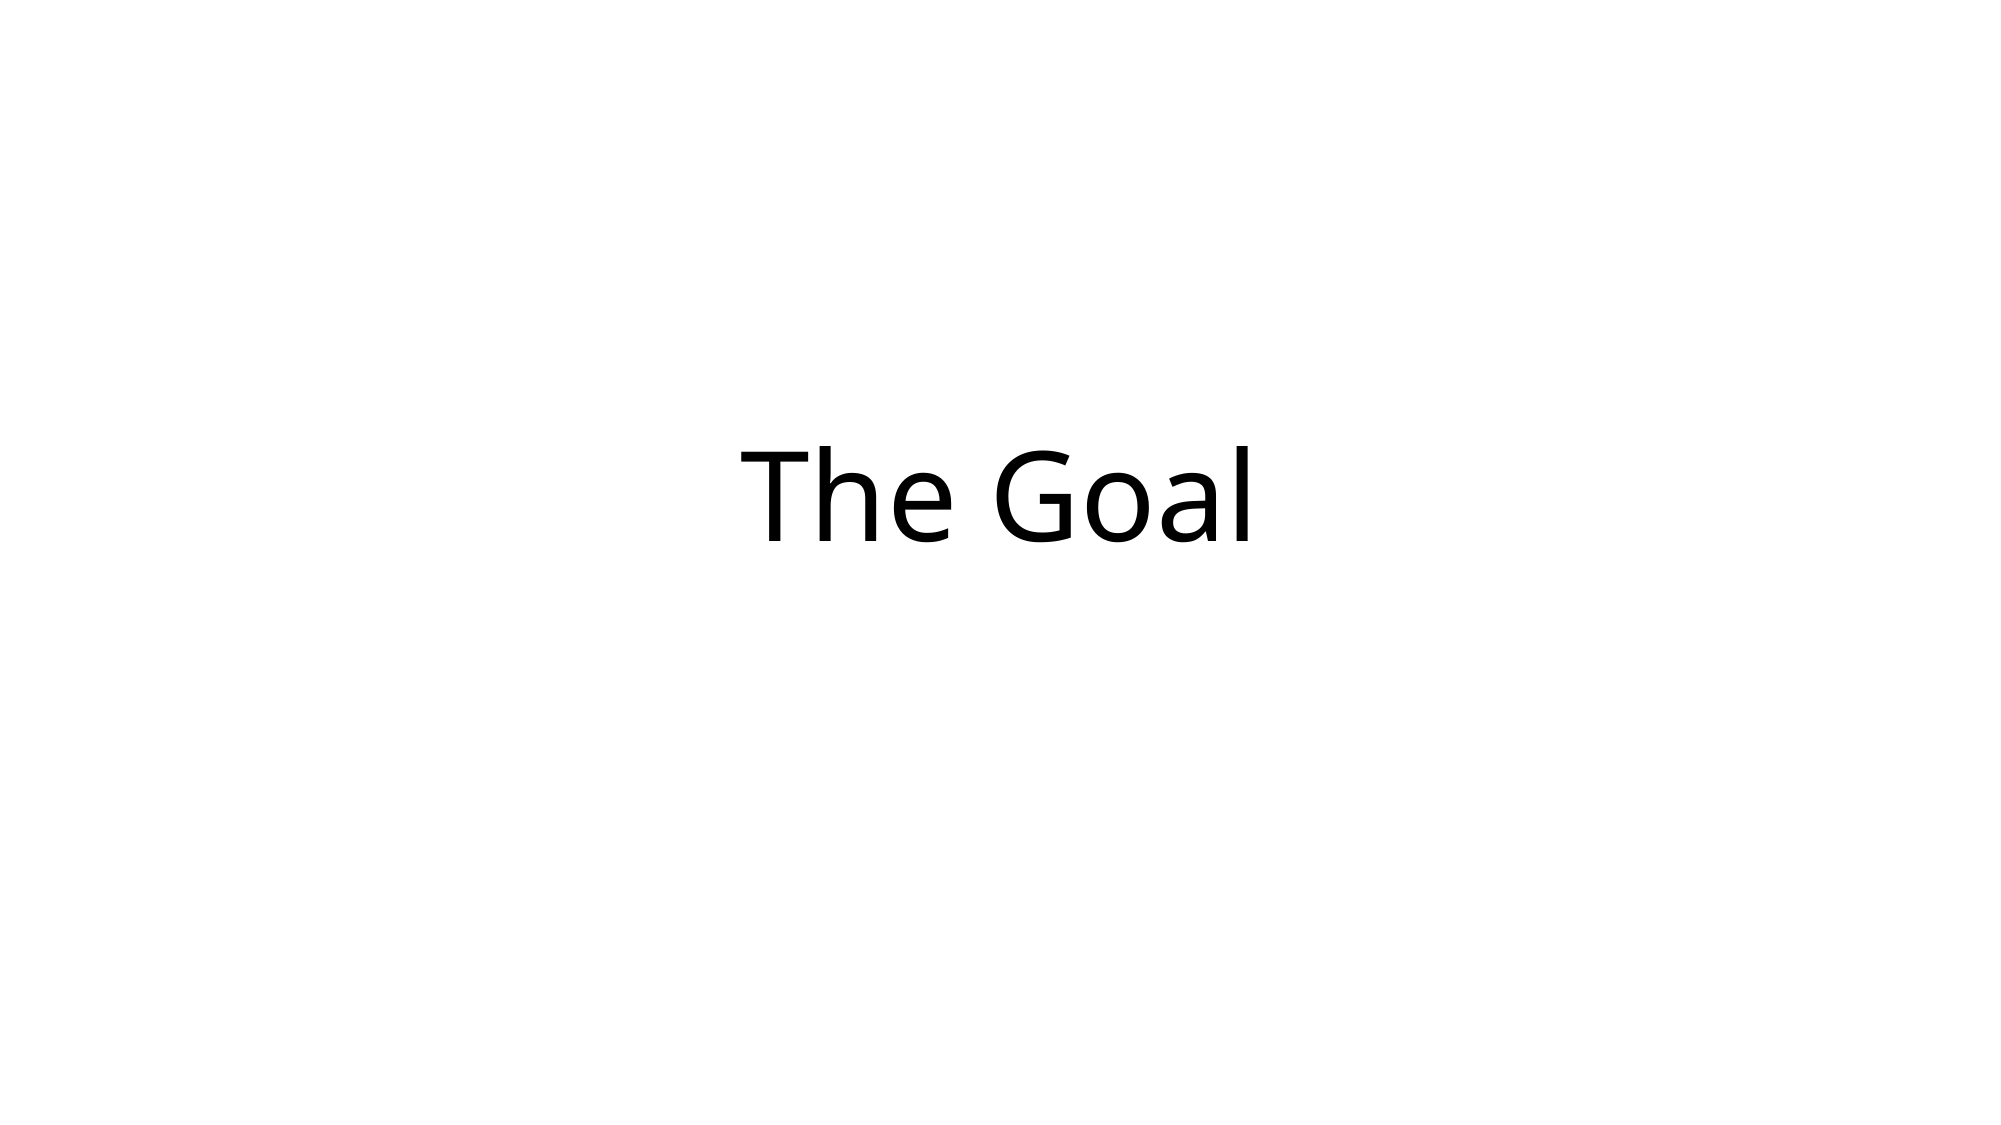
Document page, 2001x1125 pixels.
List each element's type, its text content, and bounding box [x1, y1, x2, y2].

title The Goal [249, 184, 1750, 576]
